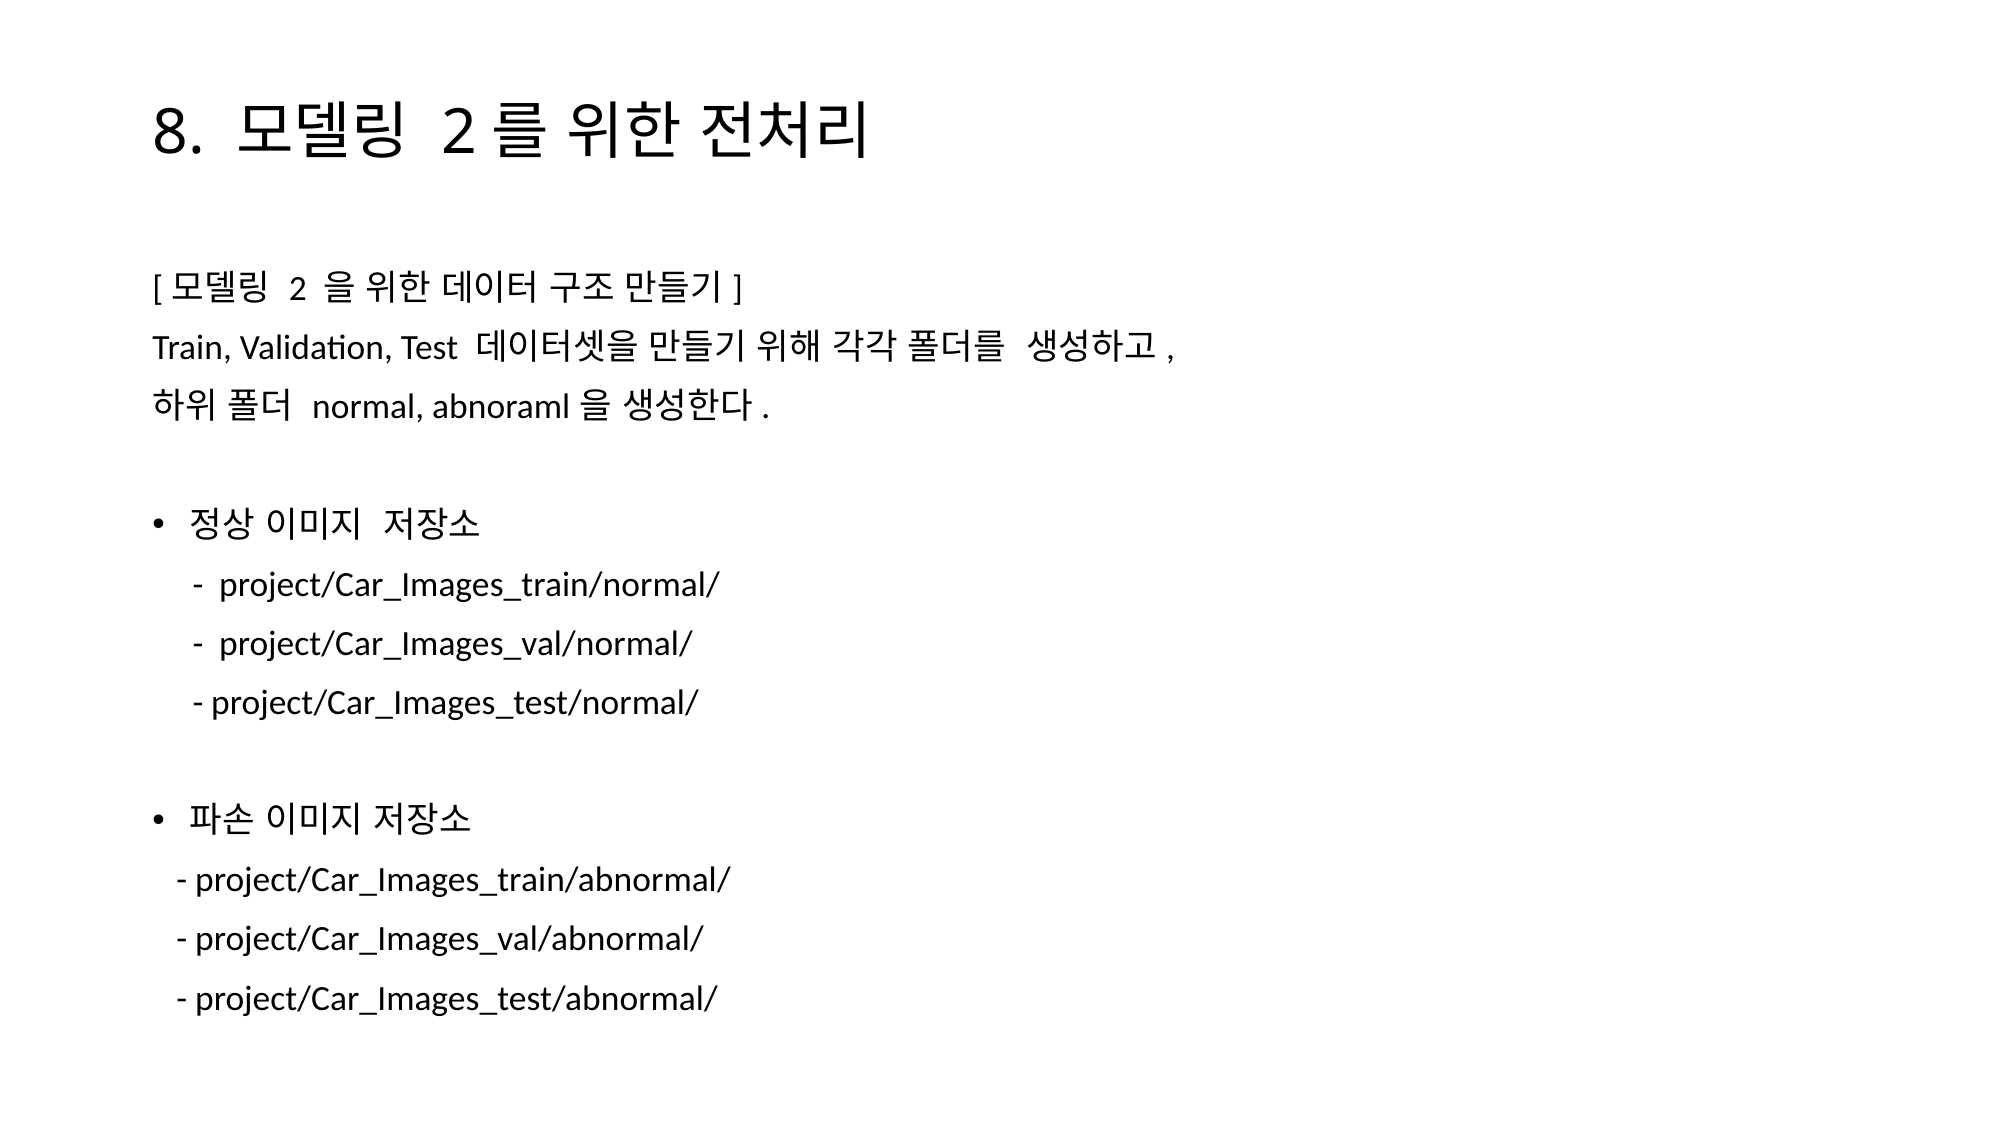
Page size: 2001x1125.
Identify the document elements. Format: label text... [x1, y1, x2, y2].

title 8. 모델링 2를 위한 전처리 [137, 24, 1863, 243]
list [모델링 2 을 위한 데이터 구조 만들기] Train, Validation, Test 데이터셋을 만들기 위해 각각 폴더를 생성하고, 하위 폴더 normal, abnoraml을 생성한다. 정상 이미지 저장소 - project/Car_Images_train/normal/ - project/Car_Images_val/normal/ - project/Car_Images_test/normal/ 파손 이미지 저장소 - project/Car_Images_train/abnormal/ - project/Car_Images_val/abnormal/ - project/Car_Images_test/abnormal/ [137, 262, 1908, 1050]
